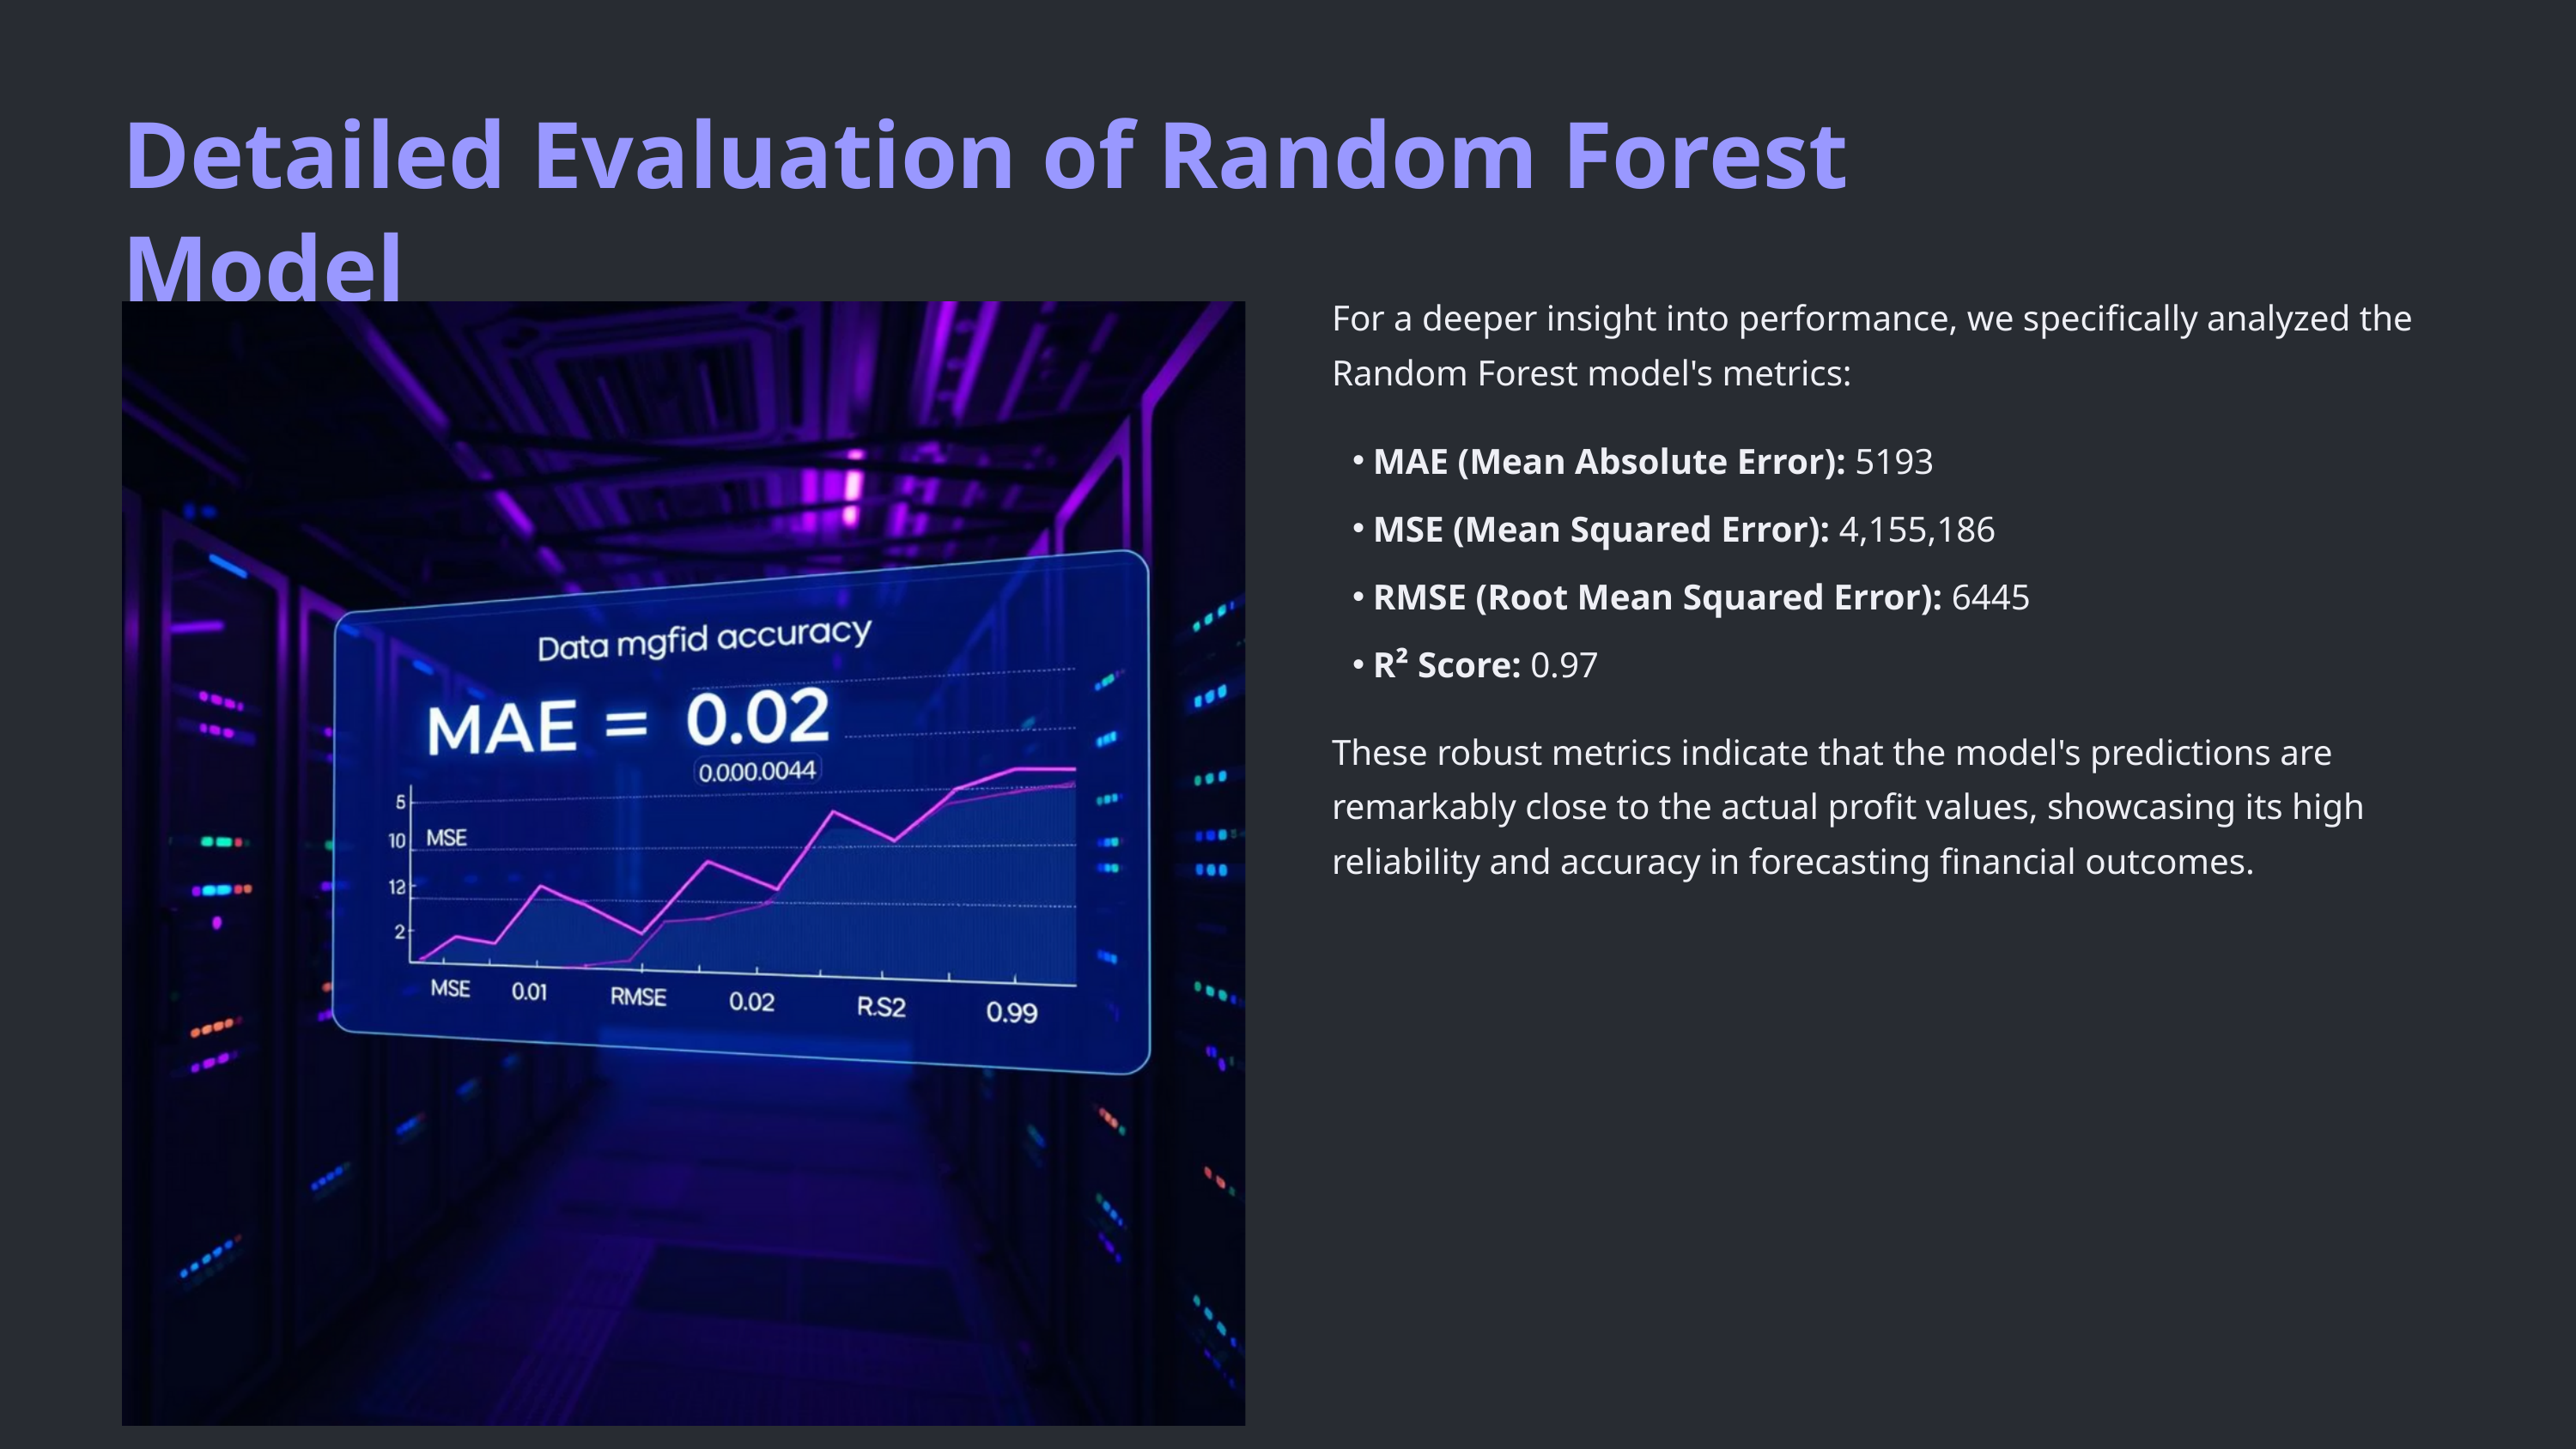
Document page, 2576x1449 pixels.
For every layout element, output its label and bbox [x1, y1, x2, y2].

text_box [0, 0, 2576, 1449]
text_box [121, 301, 1246, 1426]
